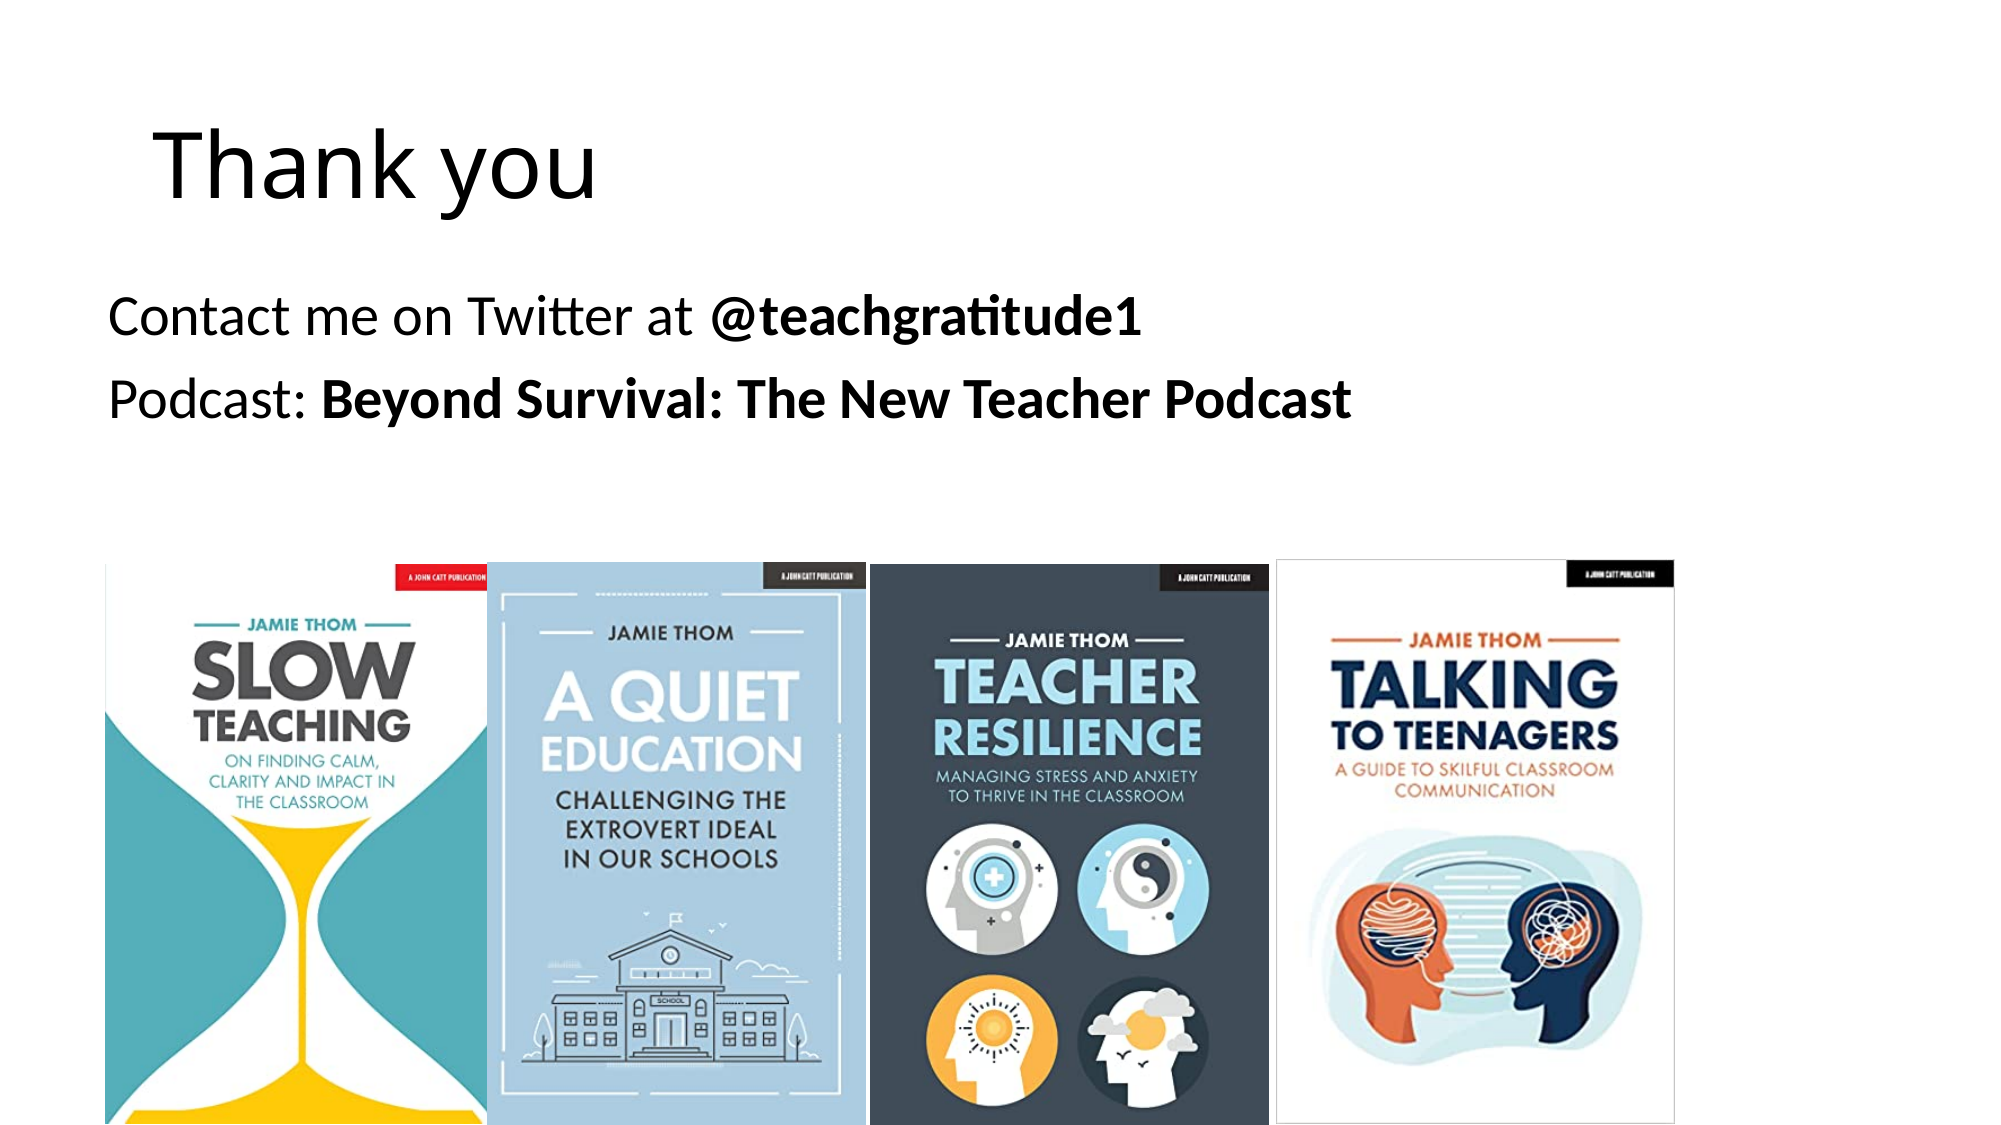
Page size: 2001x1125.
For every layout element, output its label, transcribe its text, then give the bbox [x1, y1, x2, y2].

list Contact me on Twitter at @teachgratitude1 Podcast: Beyond Survival: The New Teacher Podcast [93, 277, 1819, 992]
picture [105, 562, 866, 1125]
picture [1276, 559, 1675, 1124]
title Thank you [137, 59, 1863, 278]
picture [870, 564, 1269, 1125]
